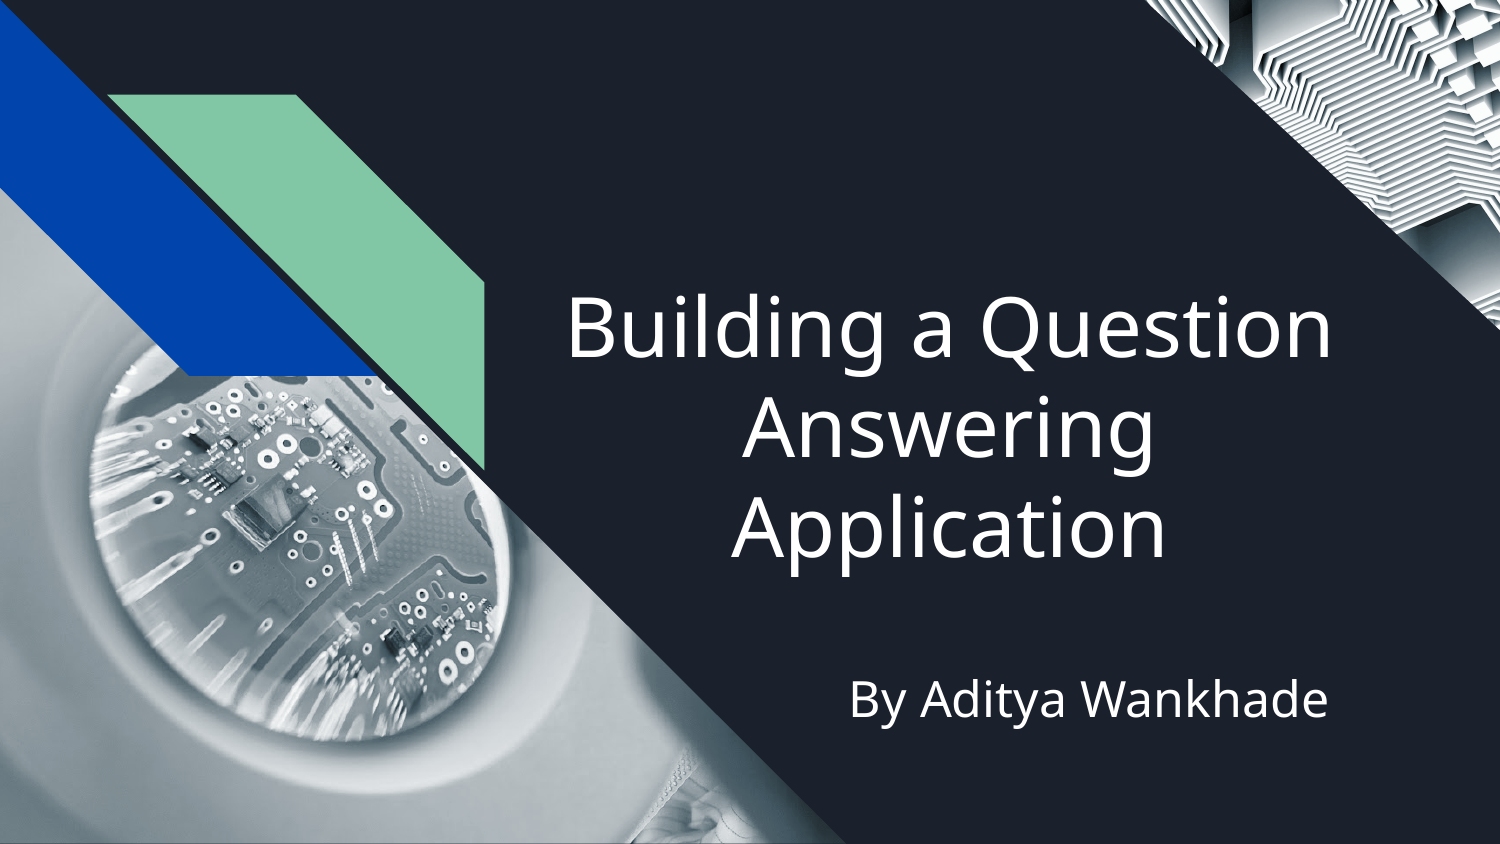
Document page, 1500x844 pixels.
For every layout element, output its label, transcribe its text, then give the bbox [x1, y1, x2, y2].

title Building a Question Answering Application [497, 258, 1404, 576]
subtitle By Aditya Wankhade [833, 643, 1404, 727]
picture [1144, 0, 1500, 331]
picture [0, 189, 847, 844]
